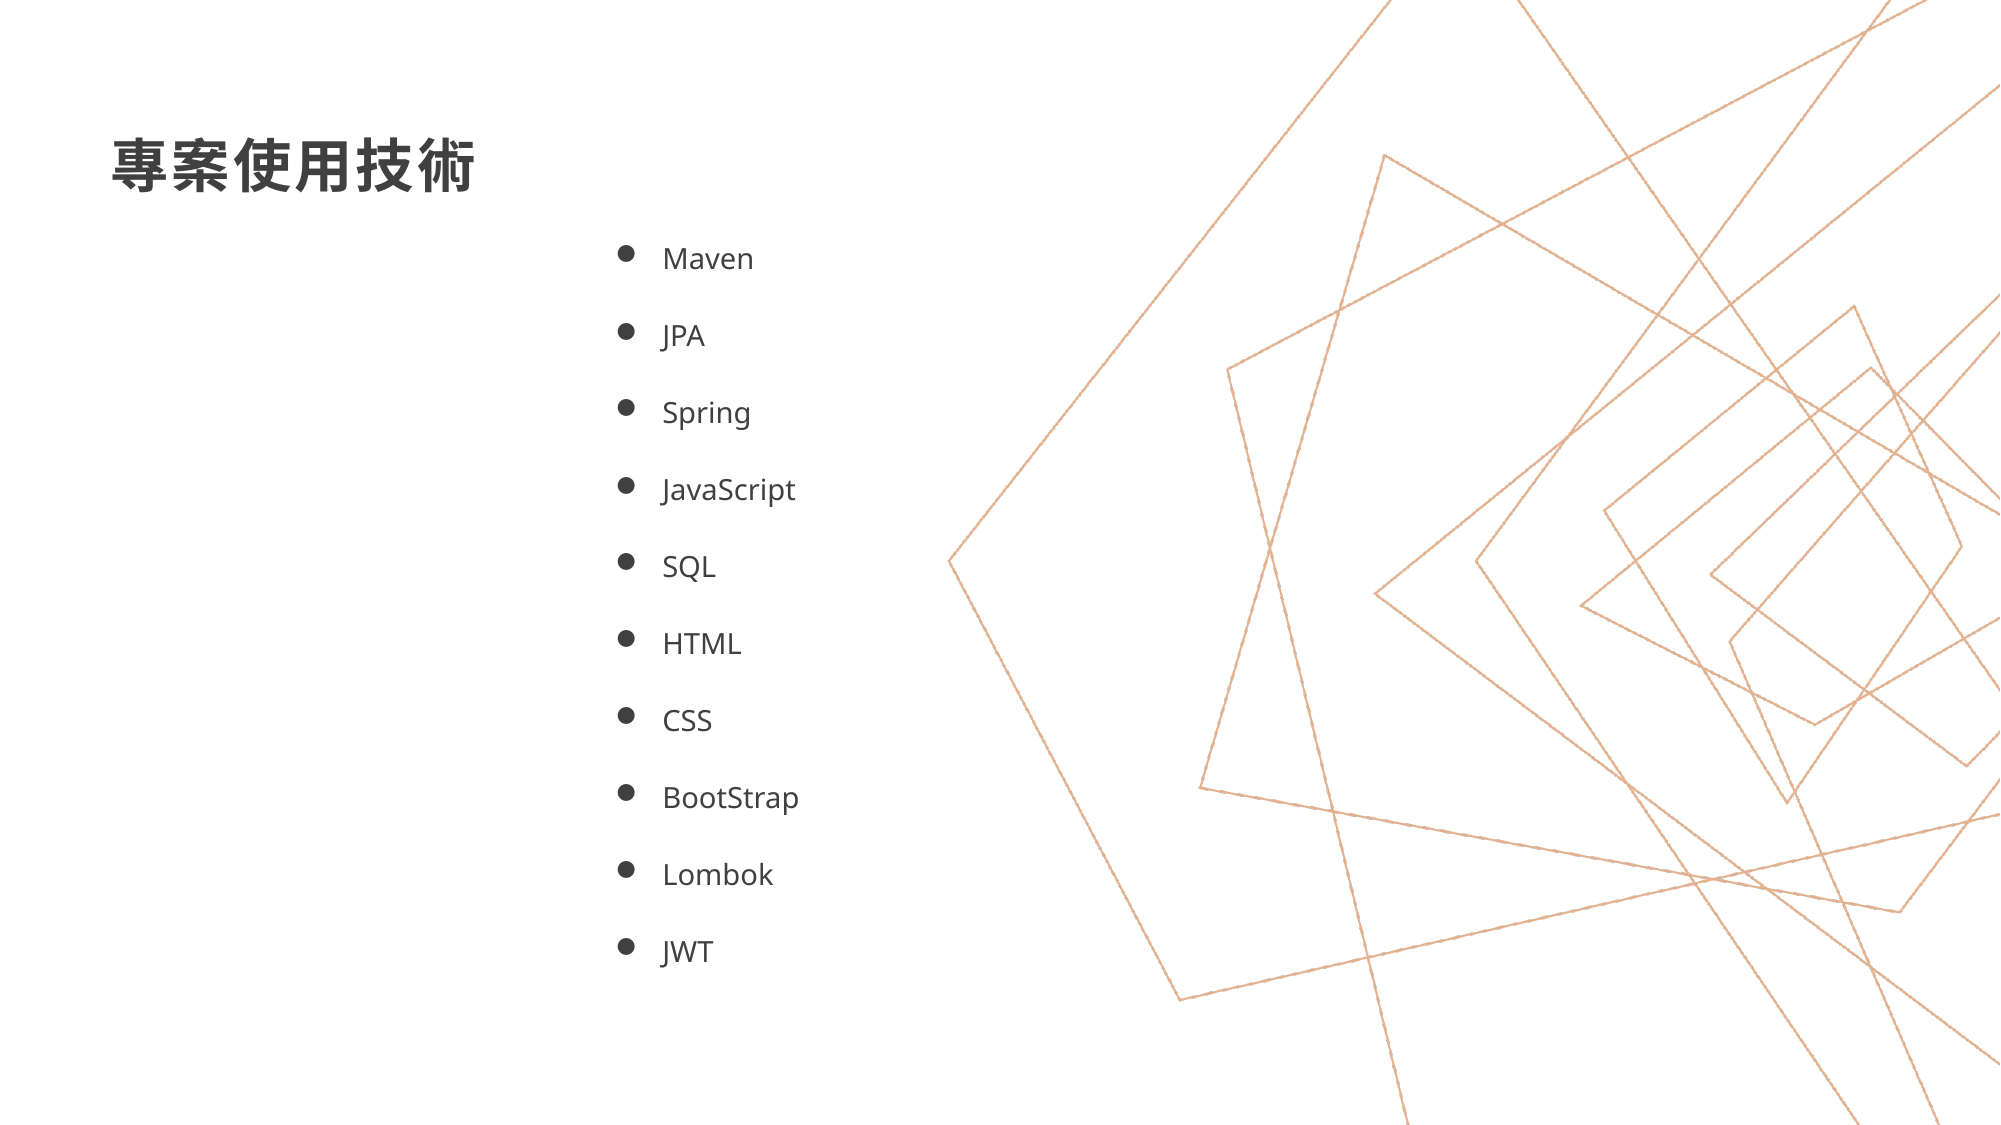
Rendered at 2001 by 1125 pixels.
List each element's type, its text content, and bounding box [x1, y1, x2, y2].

picture [900, 0, 2000, 1125]
list Maven JPA Spring JavaScript SQL HTML CSS BootStrap Lombok JWT [600, 212, 1121, 1101]
title 專案使用技術 [95, 123, 616, 208]
